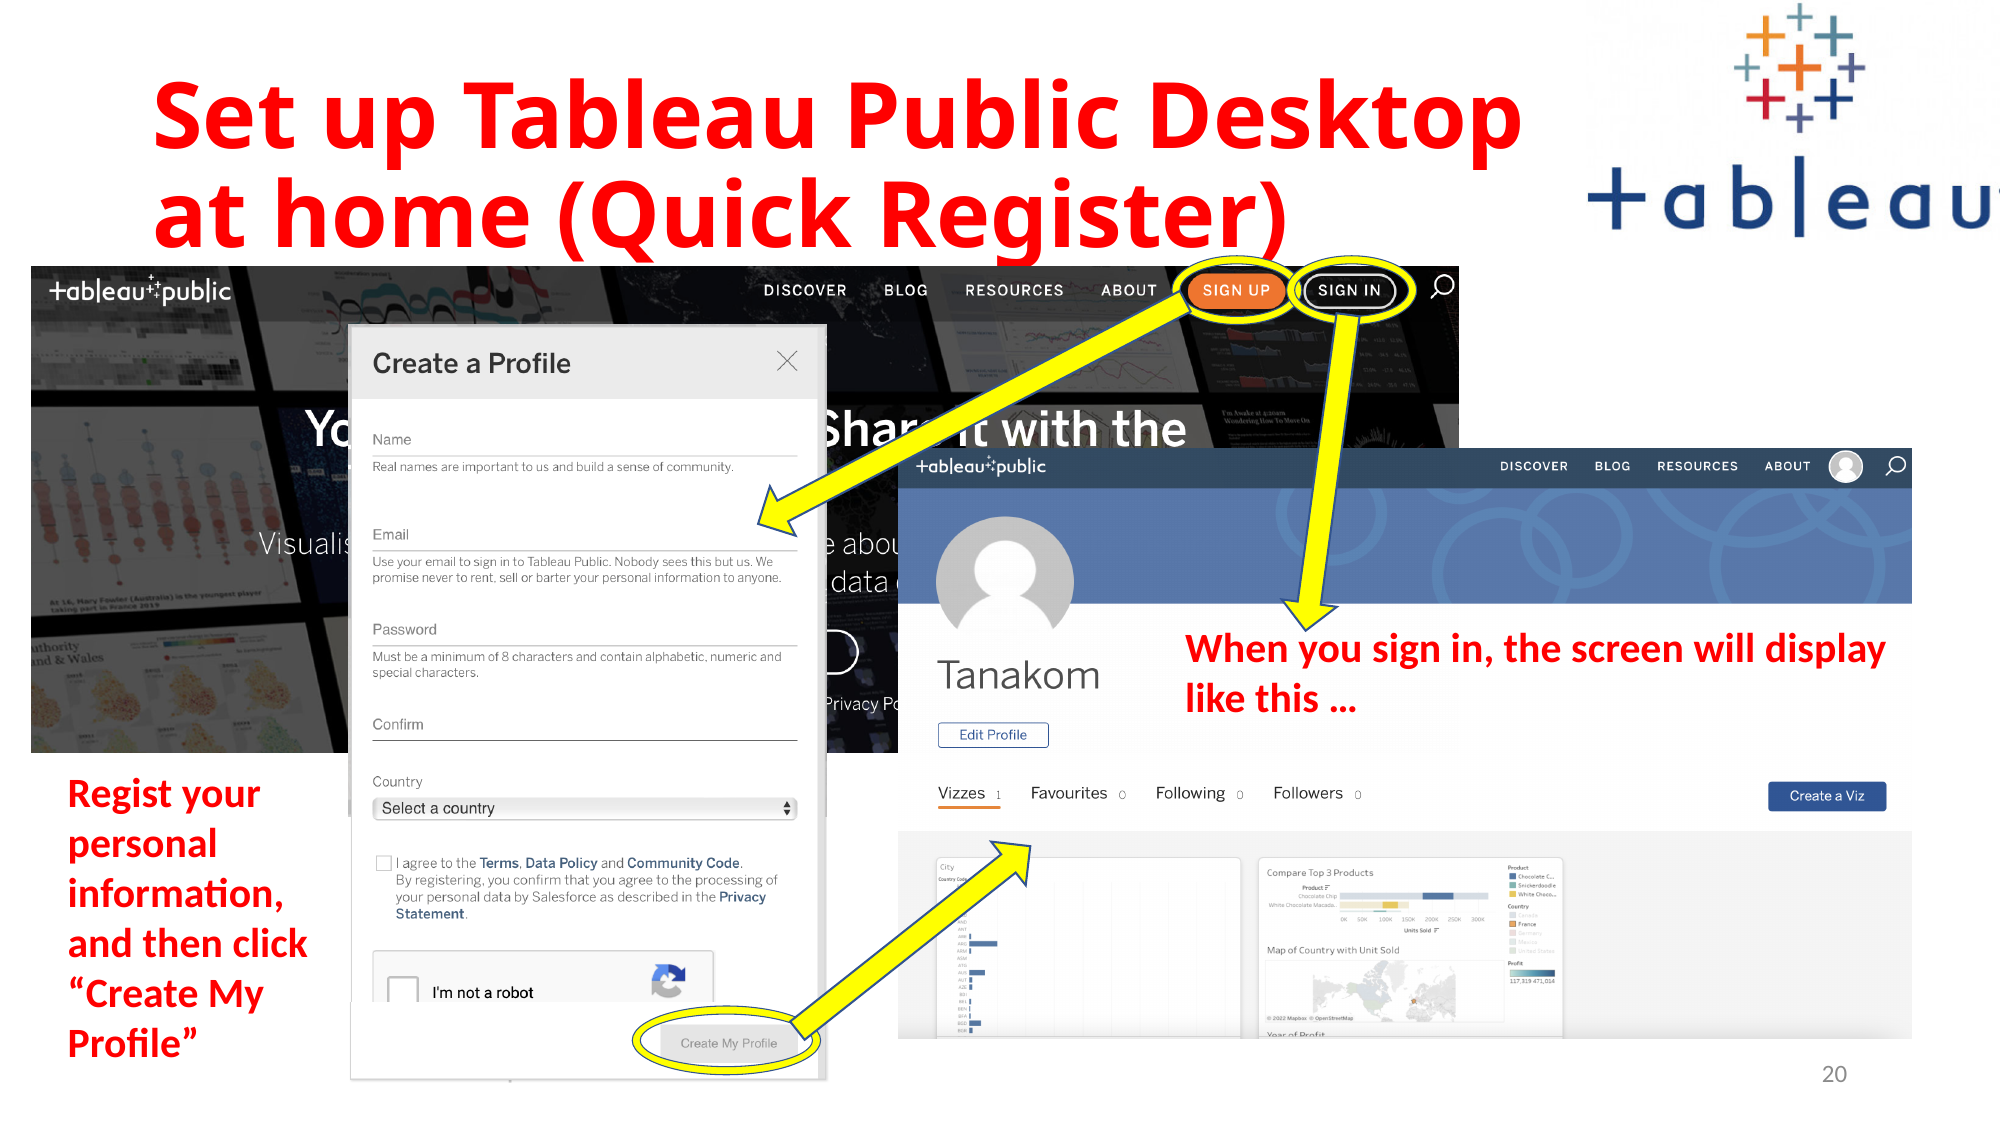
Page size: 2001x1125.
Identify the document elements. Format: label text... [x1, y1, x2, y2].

text_box [1188, 254, 1286, 266]
text_box [827, 934, 898, 1021]
text_box Regist your personal information, and then click “Create My Profile” [52, 758, 348, 1074]
text_box [1303, 254, 1400, 266]
slide_number 19 [1412, 1042, 1863, 1103]
picture [31, 266, 1912, 1087]
title Set up Tableau Public Desktop at home (Quick Register) [137, 59, 1863, 278]
picture [1586, 0, 2000, 240]
